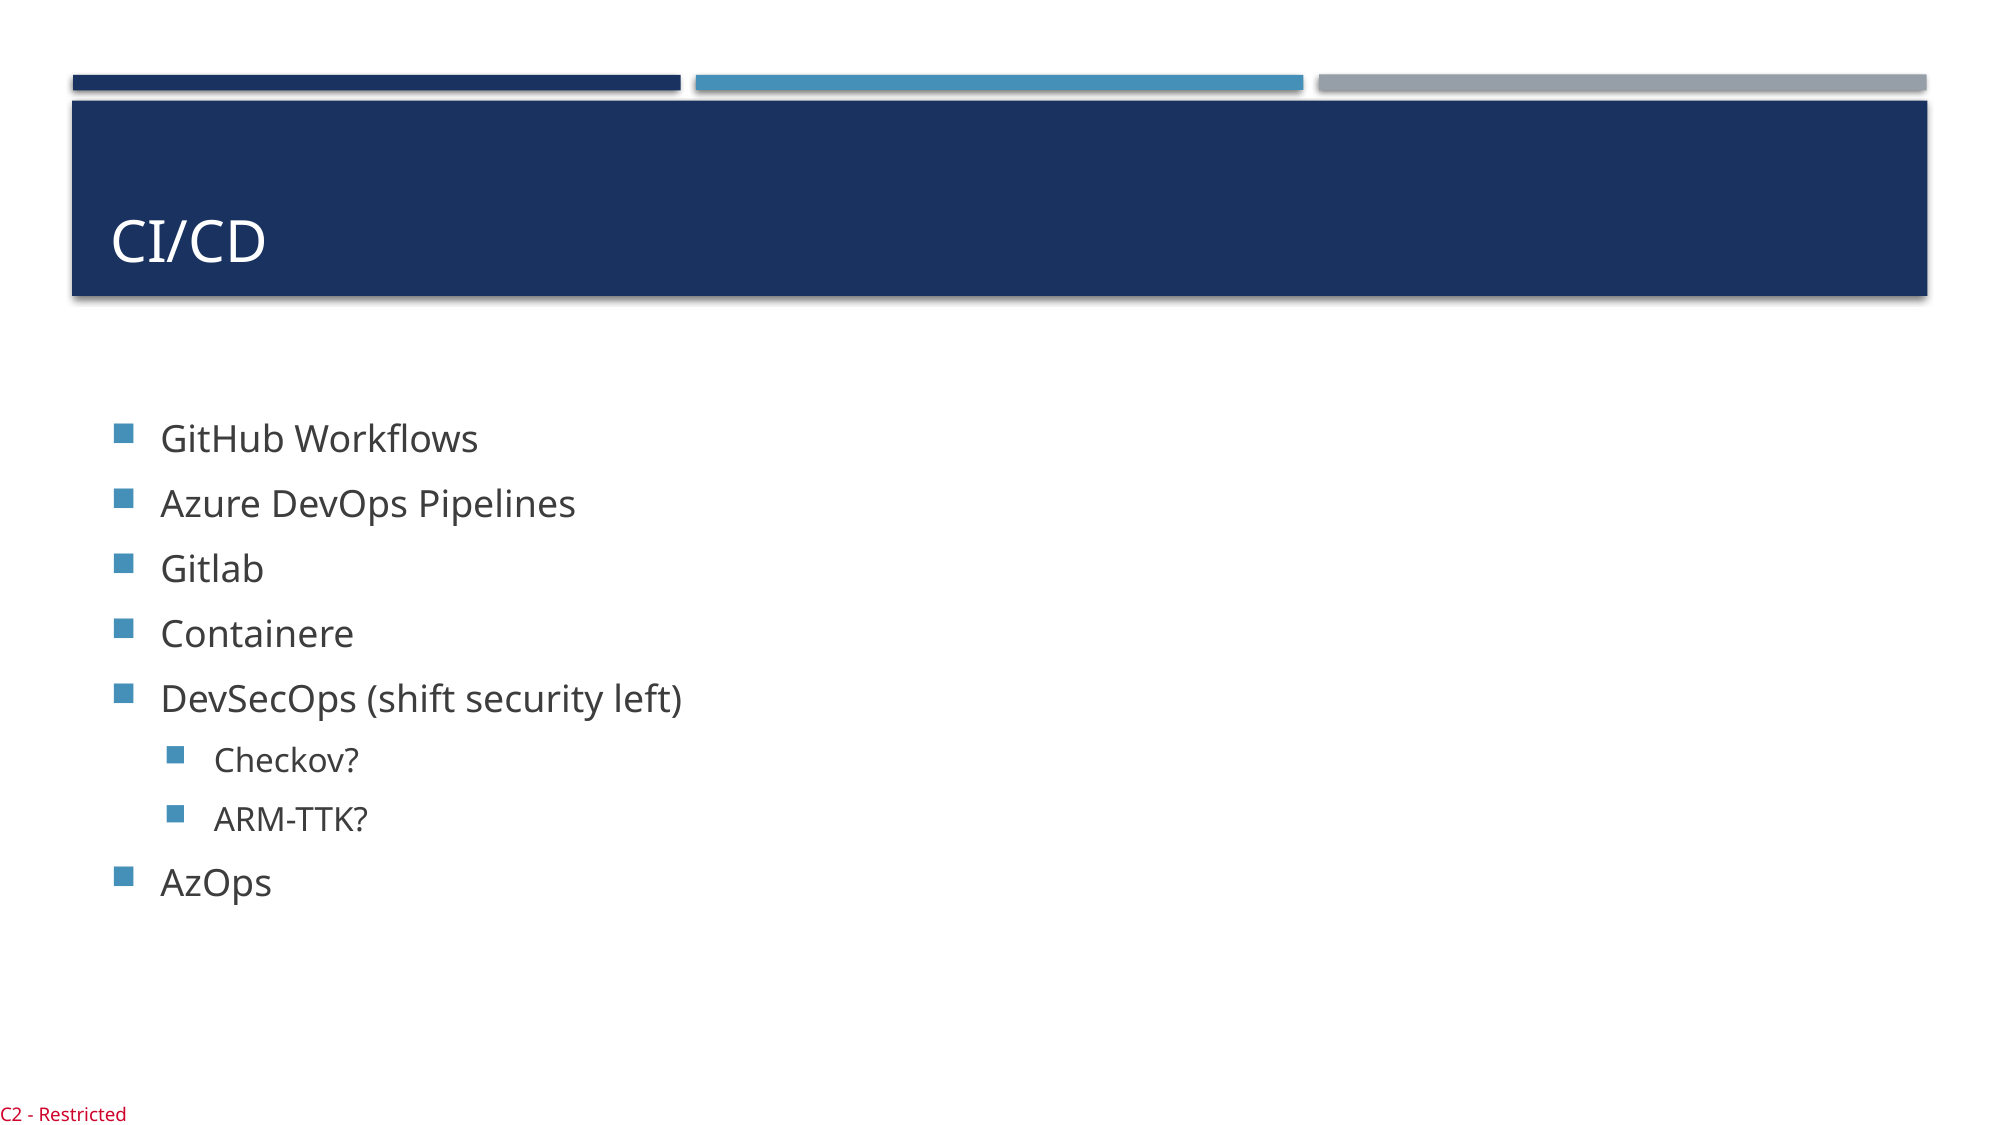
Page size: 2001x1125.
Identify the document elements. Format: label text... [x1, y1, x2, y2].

list GitHub Workflows Azure DevOps Pipelines Gitlab Containere DevSecOps (shift security left) Checkov? ARM-TTK? AzOps [95, 357, 1905, 962]
title CI/CD [95, 115, 1905, 282]
